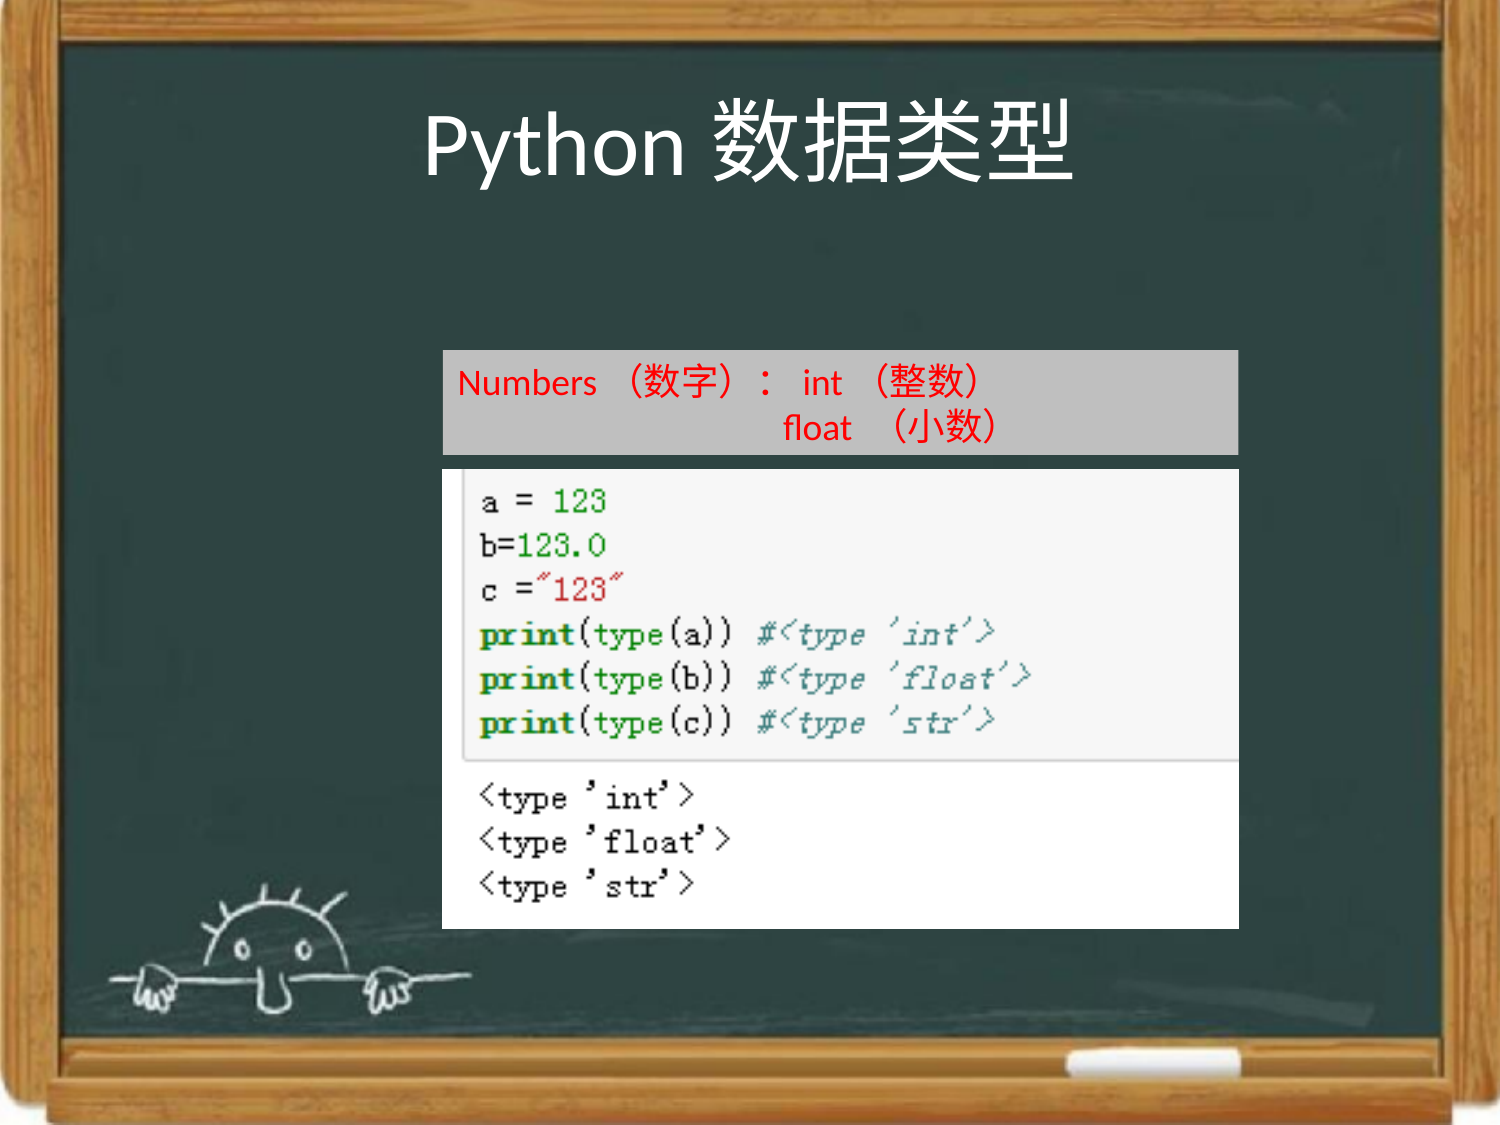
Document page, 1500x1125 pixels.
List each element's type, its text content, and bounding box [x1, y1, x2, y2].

picture [0, 0, 1500, 1125]
title Python数据类型 [75, 45, 1425, 233]
text_box Numbers（数字）：int（整数） float （小数） [442, 350, 1239, 455]
